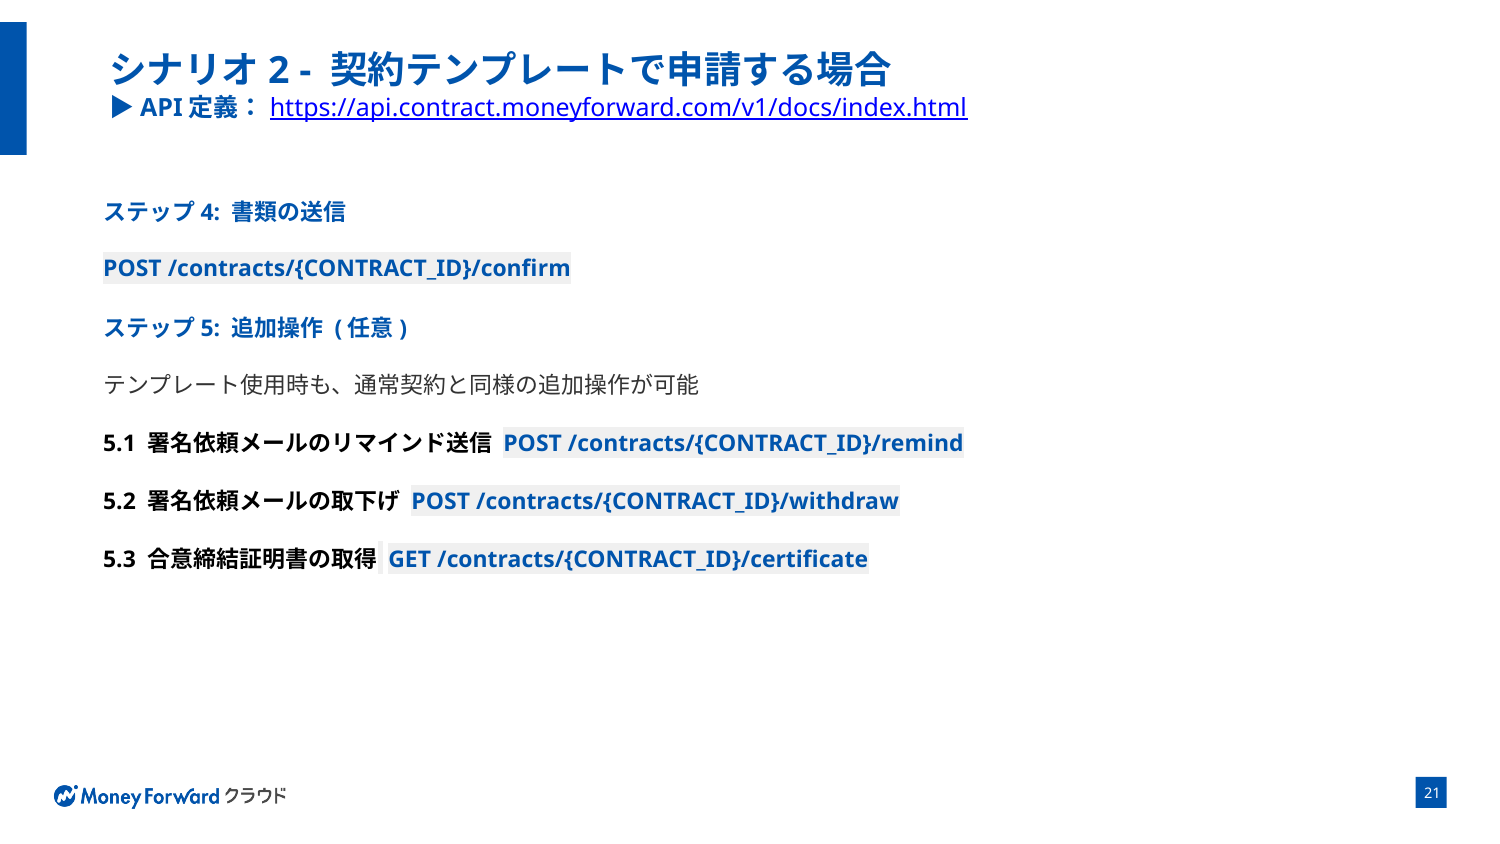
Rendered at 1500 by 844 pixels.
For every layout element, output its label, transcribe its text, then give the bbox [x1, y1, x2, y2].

picture [46, 777, 293, 817]
slide_number ‹#› [1402, 769, 1463, 808]
text_box ステップ4: 書類の送信 POST /contracts/{CONTRACT_ID}/confirm ステップ5: 追加操作 (任意) テンプレート使用時も、通常契約と同様の追加操作が可能 5.1 署名依頼メールのリマインド送信 POST /contracts/{CONTRACT_ID}/remind 5.2 署名依頼メールの取下げ POST /contracts/{CONTRACT_ID}/withdraw 5.3 合意締結証明書の取得 GET /contracts/{CONTRACT_ID}/certificate [88, 176, 1412, 645]
title シナリオ2 - 契約テンプレートで申請する場合 ▶API定義：https://api.contract.moneyforward.com/v1/docs/index.html [109, 51, 1391, 120]
